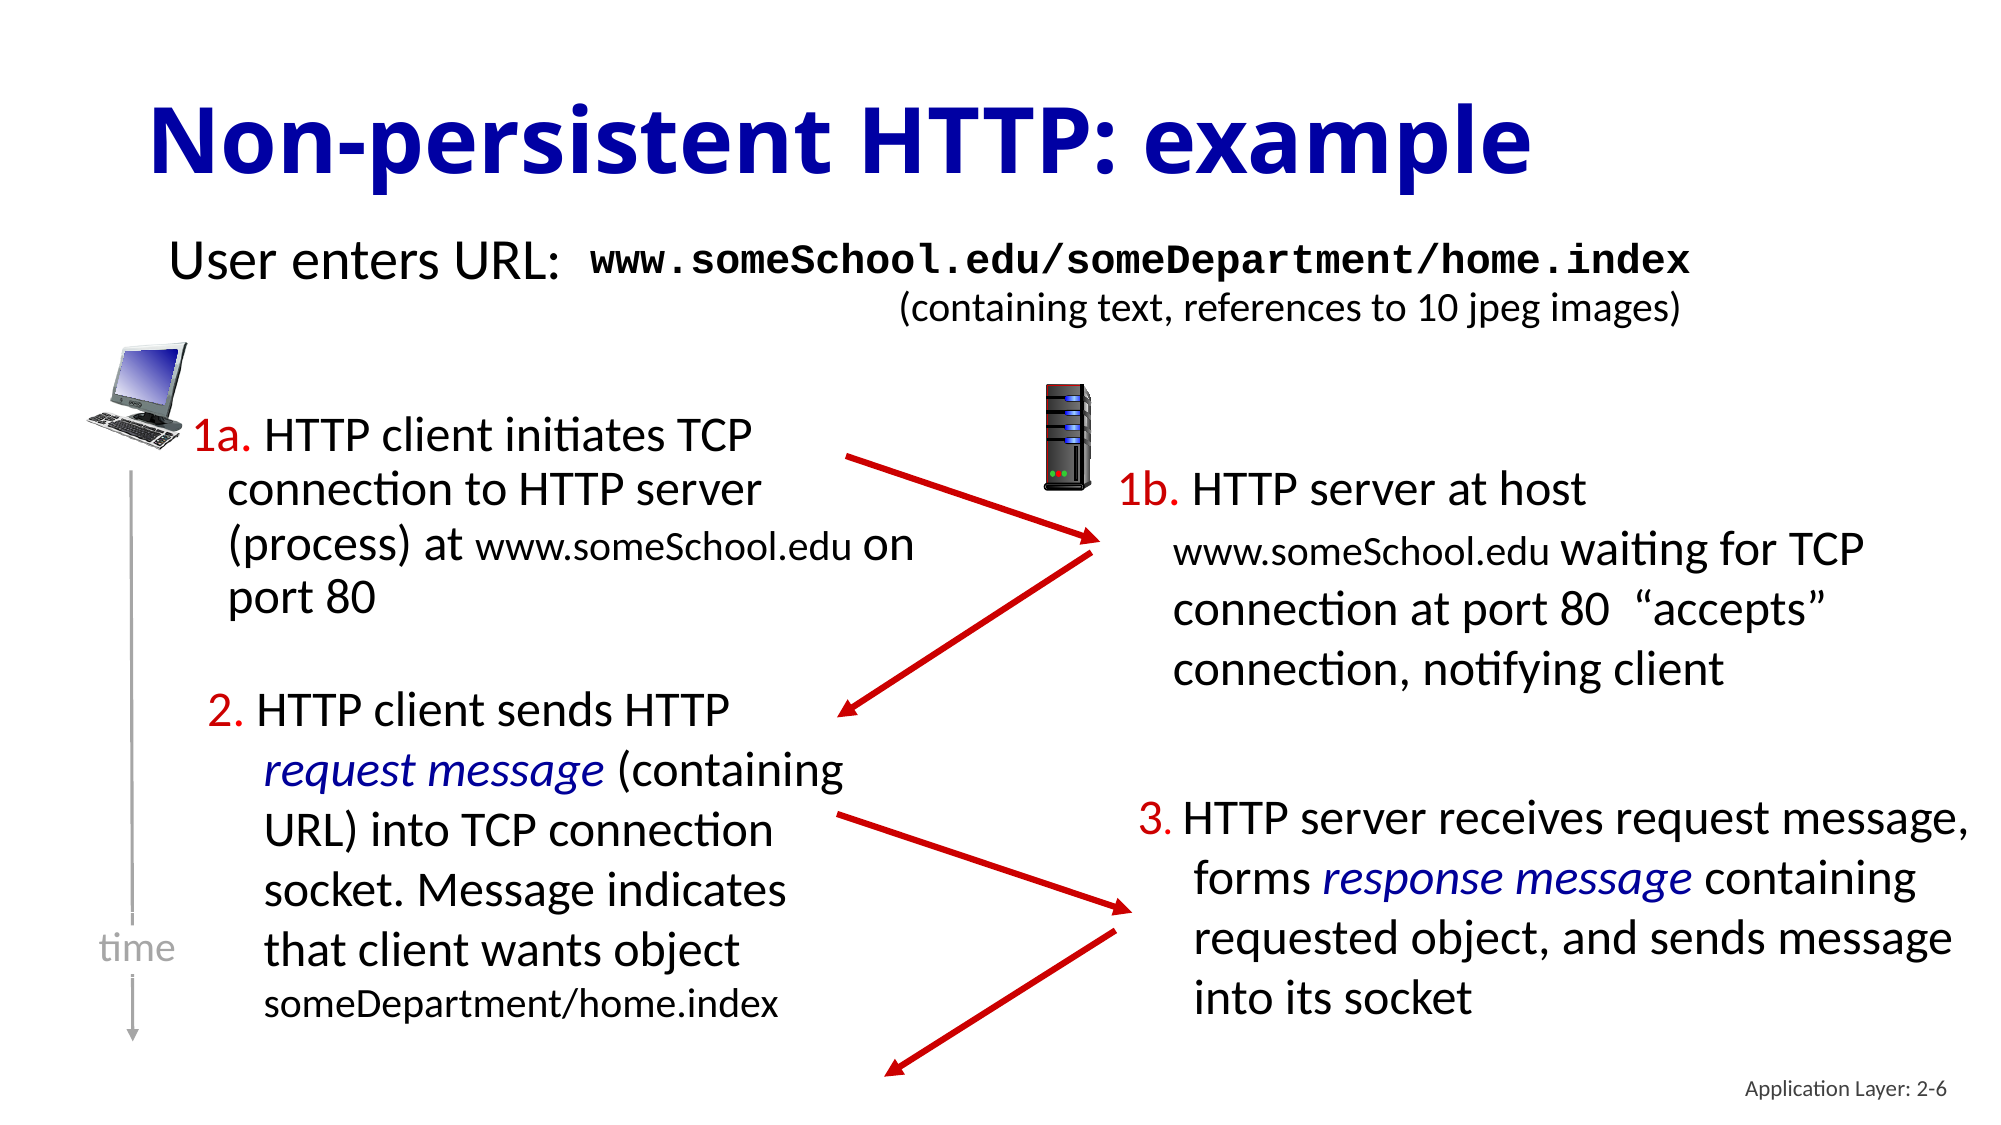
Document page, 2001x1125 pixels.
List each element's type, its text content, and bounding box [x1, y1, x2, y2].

text_box 1a. HTTP client initiates TCP connection to HTTP server (process) at www.someSchool.edu on port 80 [154, 401, 951, 714]
text_box time [83, 912, 191, 978]
text_box (containing text, references to 10 jpeg images) [767, 309, 1814, 338]
text_box [845, 455, 1101, 544]
slide_number Application Layer: 2-6 [1512, 1056, 1963, 1117]
text_box 3. HTTP server receives request message, forms response message containing requested object, and sends message into its socket [1122, 777, 2000, 1073]
title Non-persistent HTTP: example [131, 70, 1856, 218]
text_box [884, 930, 1116, 1077]
text_box 1b. HTTP server at host www.someSchool.edu waiting for TCP connection at port 80 “accepts” connection, notifying client [1101, 448, 1986, 696]
text_box www.someSchool.edu/someDepartment/home.index [575, 232, 1879, 309]
text_box User enters URL: [132, 221, 1436, 299]
text_box [836, 552, 1092, 718]
text_box 2. HTTP client sends HTTP request message (containing URL) into TCP connection socket. Message indicates that client wants object someDepartment/home.index [192, 668, 885, 846]
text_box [1044, 384, 1092, 490]
text_box [126, 978, 139, 1042]
text_box [836, 813, 1133, 915]
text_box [60, 337, 190, 458]
